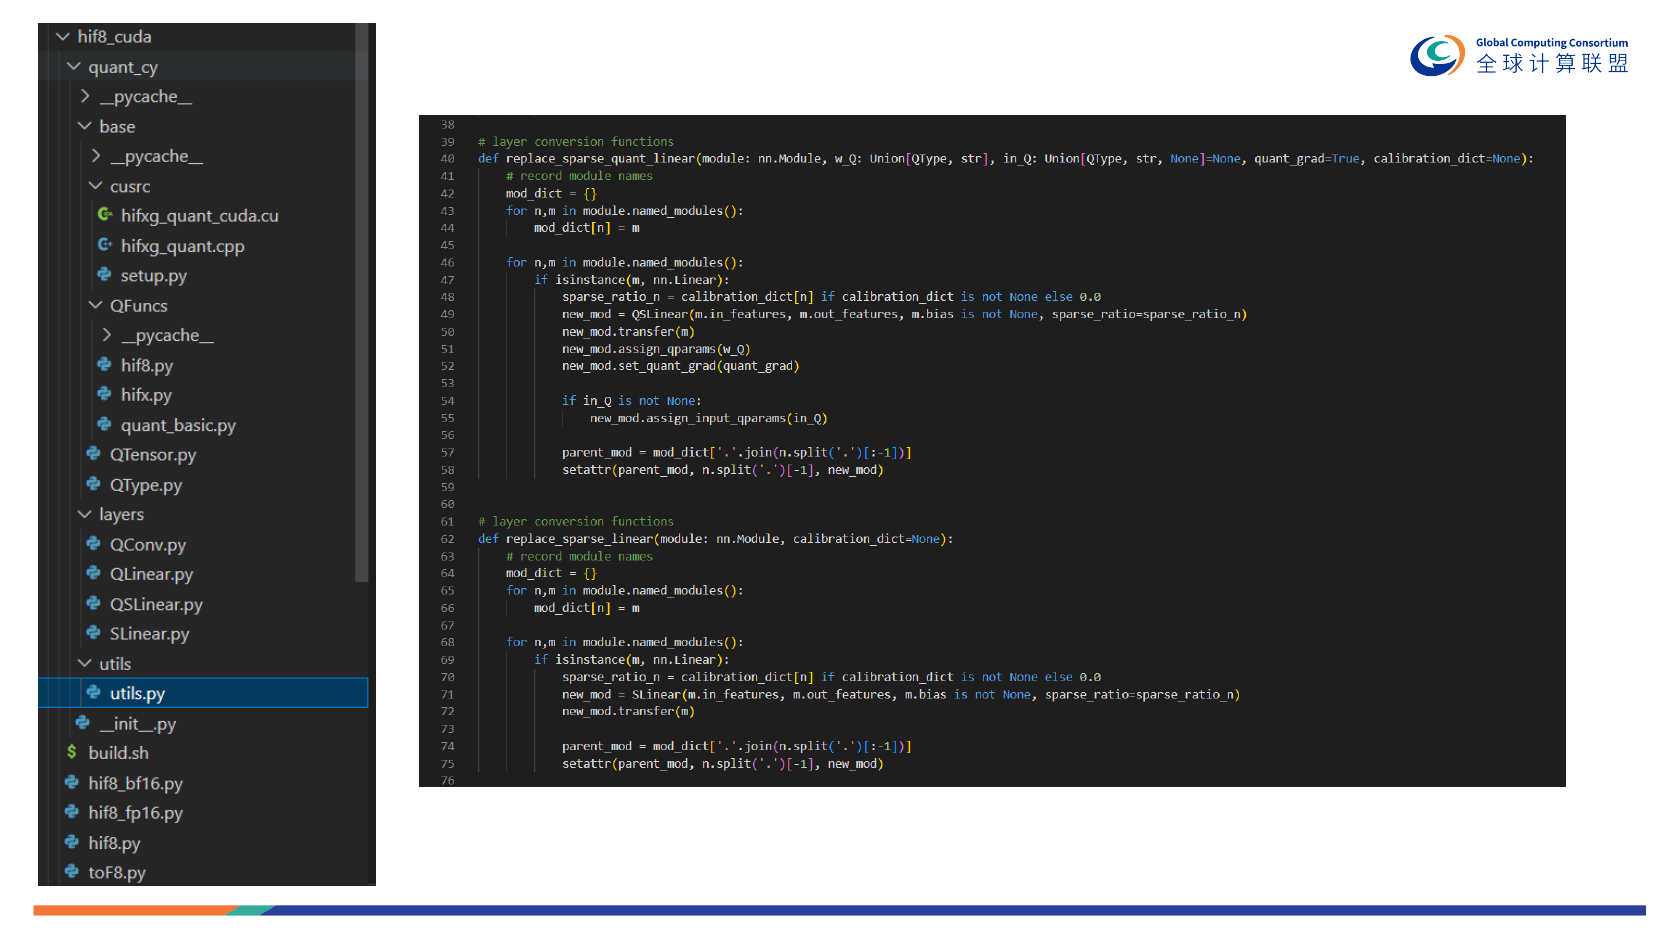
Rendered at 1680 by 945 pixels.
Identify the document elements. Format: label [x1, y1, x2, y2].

picture [15, 895, 1664, 922]
picture [1409, 25, 1628, 86]
picture [38, 23, 377, 886]
picture [418, 114, 1567, 788]
